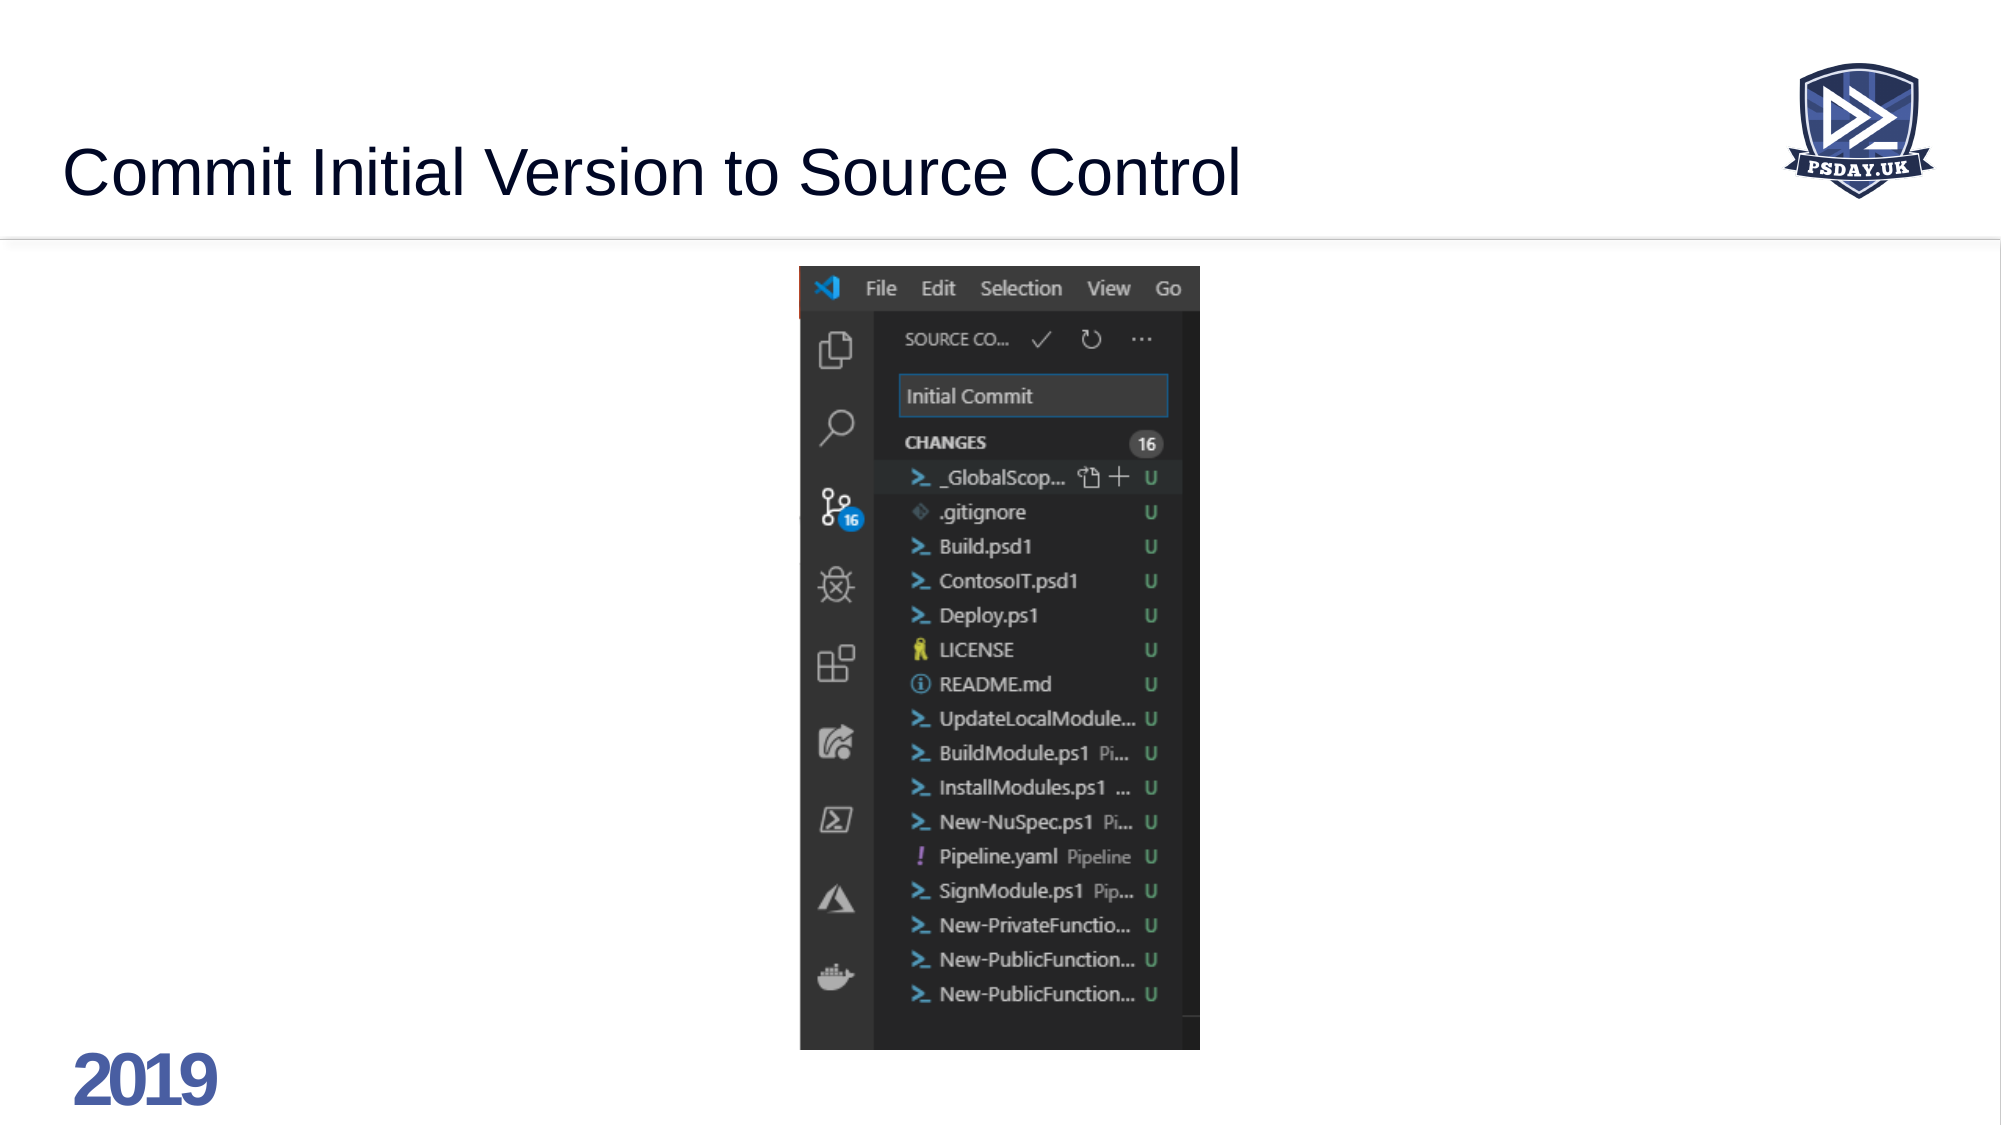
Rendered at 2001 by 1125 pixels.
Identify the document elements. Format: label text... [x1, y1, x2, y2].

picture [1781, 53, 1937, 209]
picture [799, 266, 1201, 1051]
title Commit Initial Version to Source Control [62, 128, 1772, 209]
